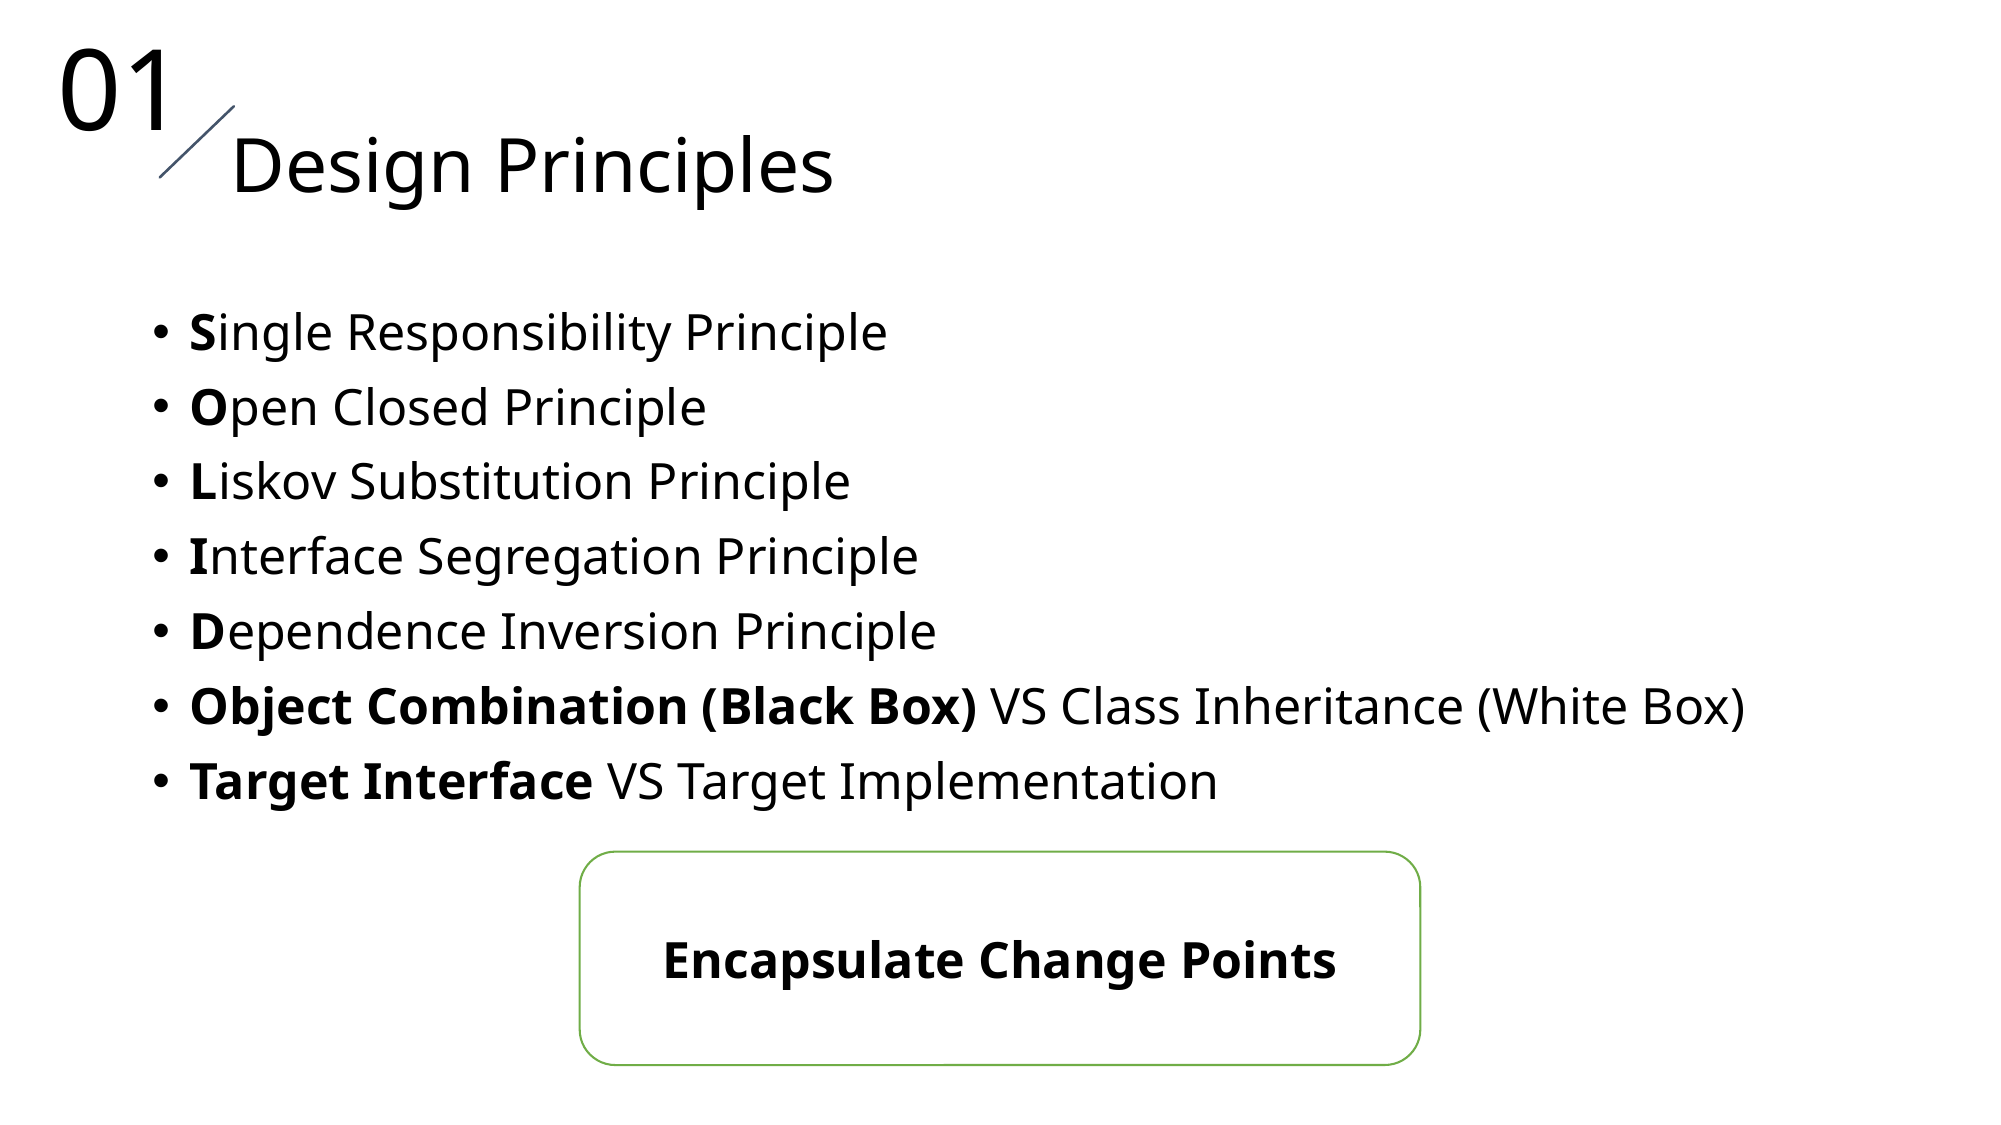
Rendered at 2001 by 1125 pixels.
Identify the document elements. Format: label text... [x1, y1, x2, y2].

list Single Responsibility Principle Open Closed Principle Liskov Substitution Principle Interface Segregation Principle Dependence Inversion Principle Object Combination (Black Box) VS Class Inheritance (White Box) Target Interface VS Target Implementation [137, 299, 1863, 875]
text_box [159, 106, 234, 178]
text_box Encapsulate Change Points [578, 850, 1422, 1067]
text_box 01 [42, 10, 214, 161]
title Design Principles [137, 59, 1863, 278]
